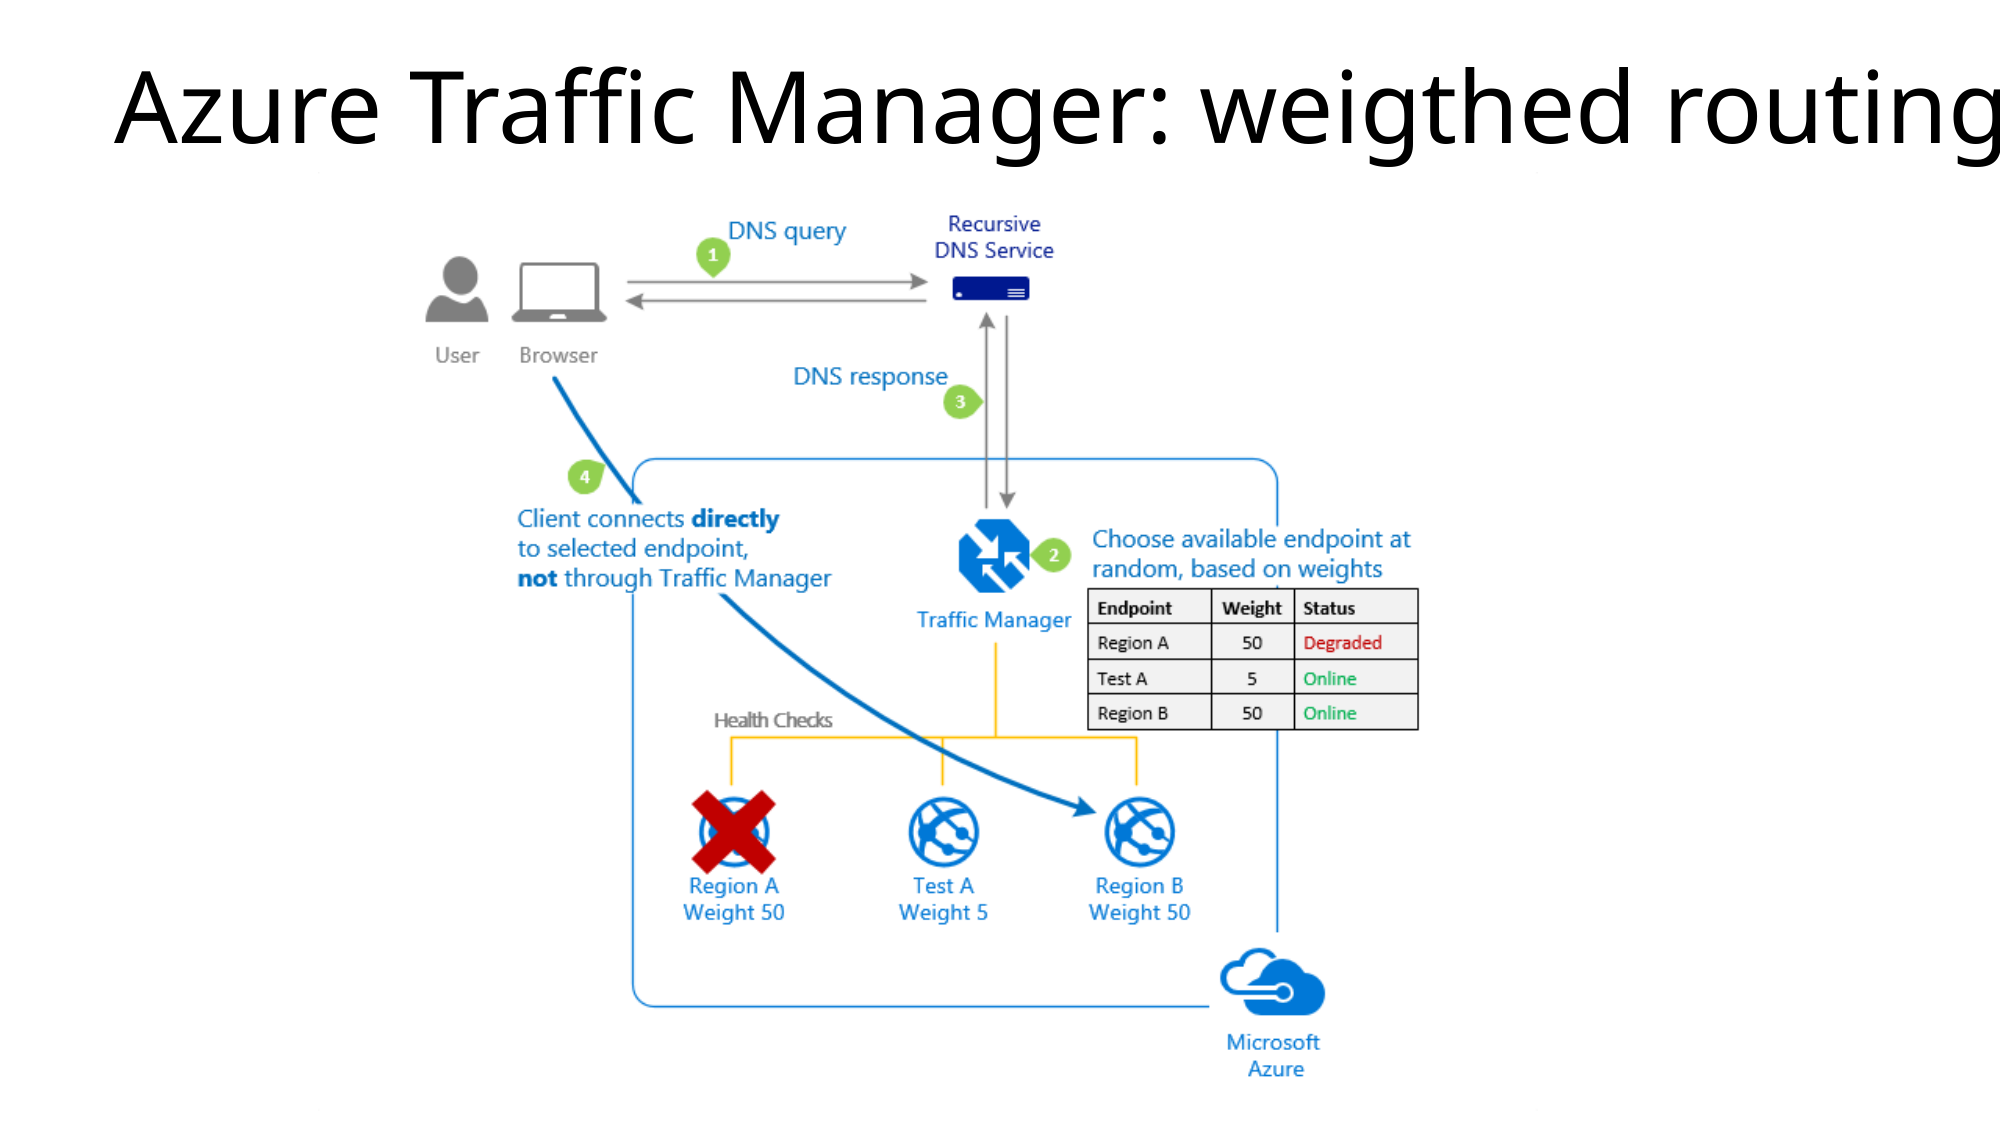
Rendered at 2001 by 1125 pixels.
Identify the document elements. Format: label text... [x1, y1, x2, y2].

picture [318, 172, 1538, 1111]
title Azure Traffic Manager: weigthed routing [73, 82, 2000, 173]
